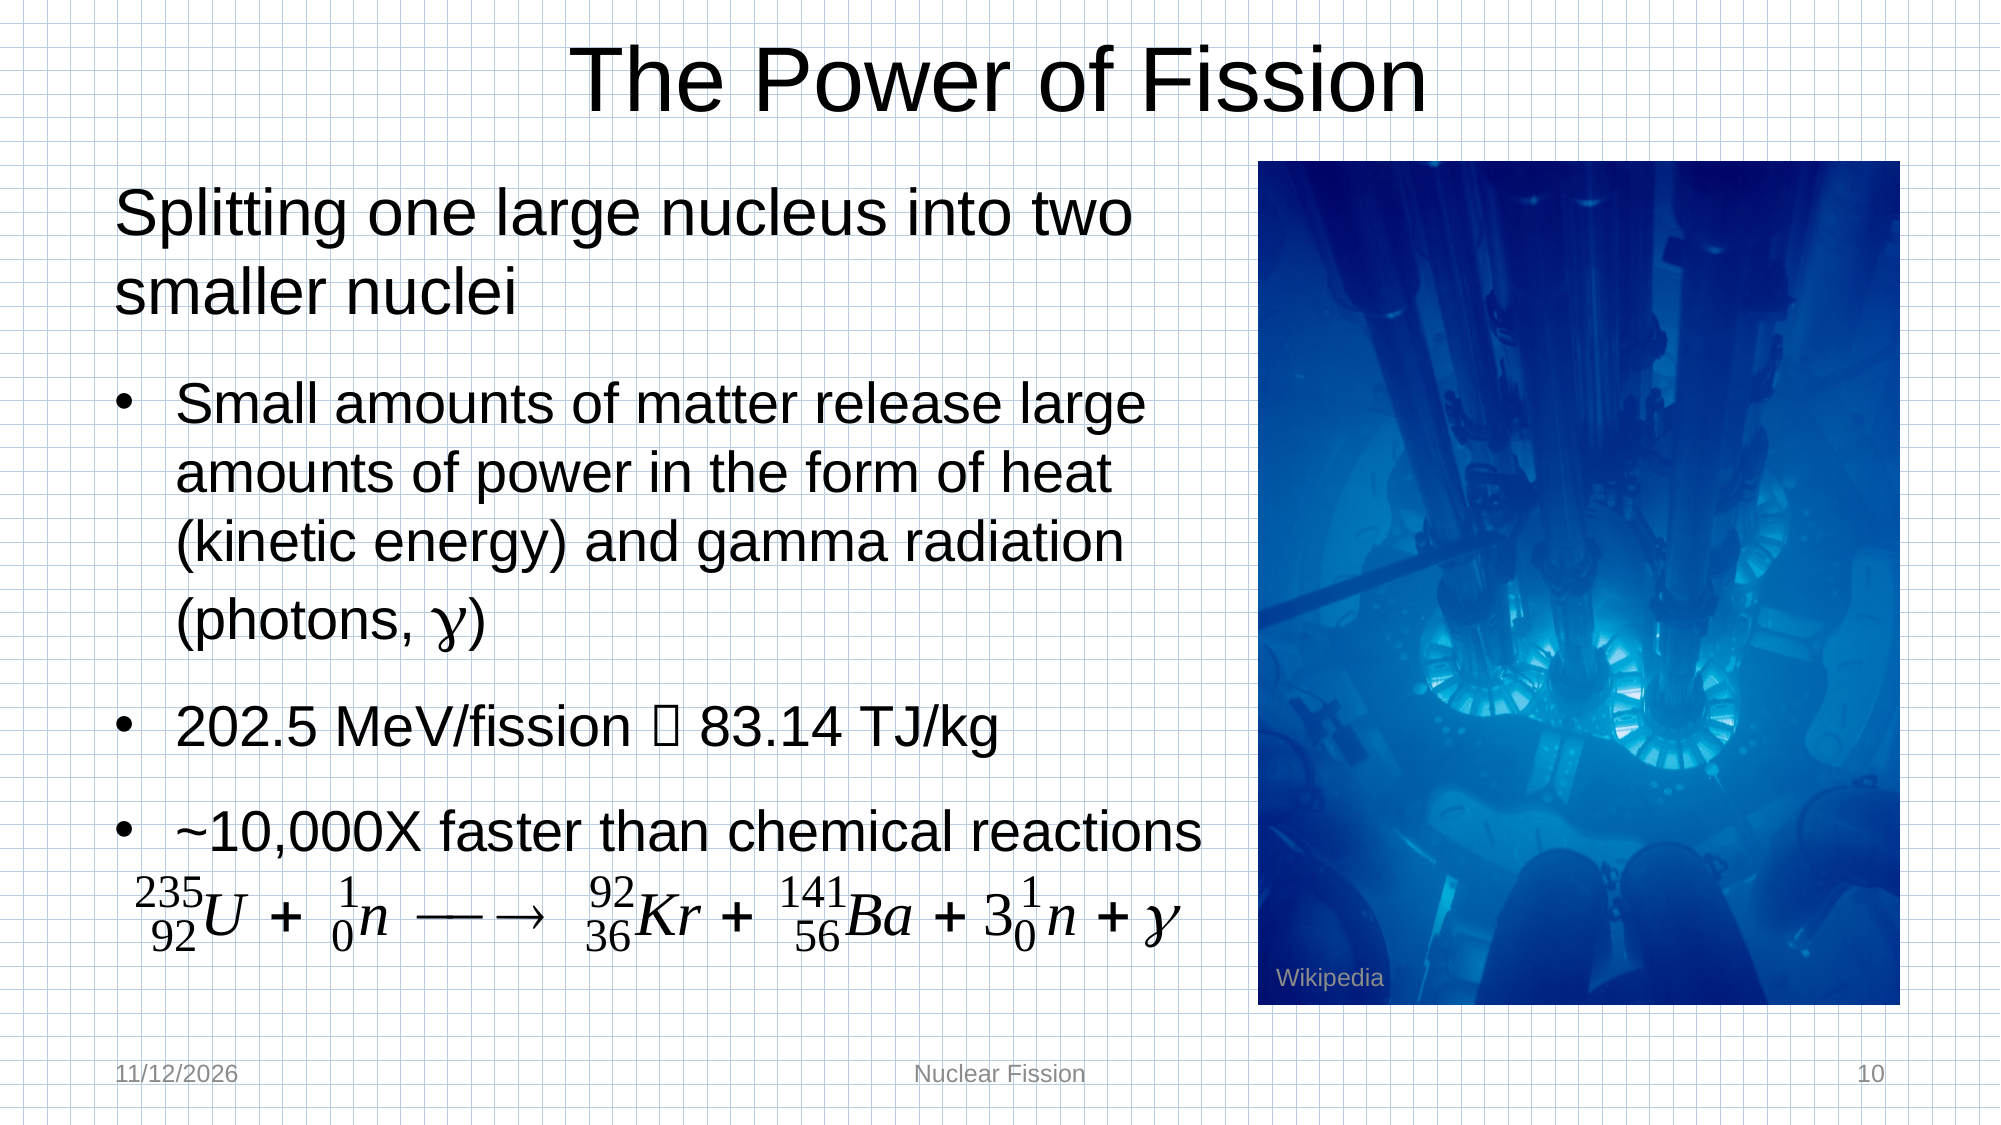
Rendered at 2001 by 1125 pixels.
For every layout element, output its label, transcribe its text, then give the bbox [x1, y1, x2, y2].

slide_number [99, 1042, 367, 1103]
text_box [124, 852, 1189, 967]
title The Power of Fission [99, 0, 1900, 150]
footer Nuclear Fission [383, 1042, 1617, 1103]
slide_number 10 [1633, 1042, 1900, 1103]
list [1258, 161, 1901, 1006]
list Splitting one large nucleus into two smaller nuclei Small amounts of matter release large amounts of power in the form of heat (kinetic energy) and gamma radiation (photons, ) 202.5 MeV/fission  83.14 TJ/kg ~10,000X faster than chemical reactions [99, 161, 1225, 888]
